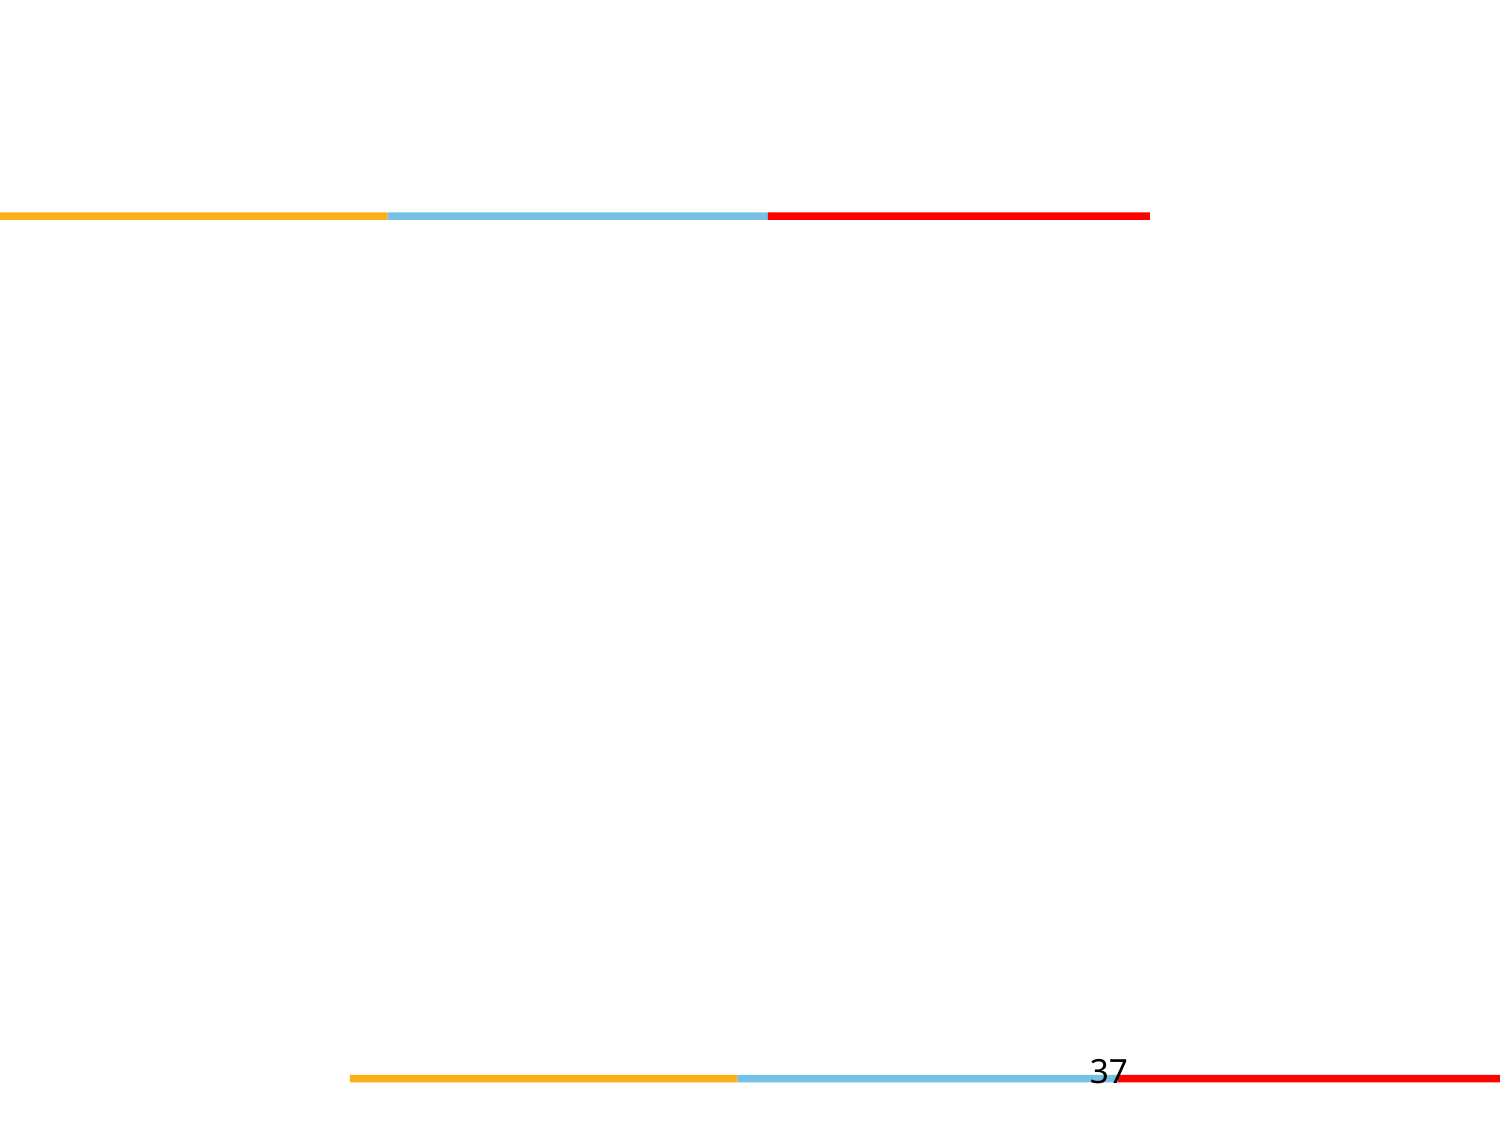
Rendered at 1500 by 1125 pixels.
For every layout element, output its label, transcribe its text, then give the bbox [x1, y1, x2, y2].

slide_number 37 [1074, 1042, 1425, 1103]
